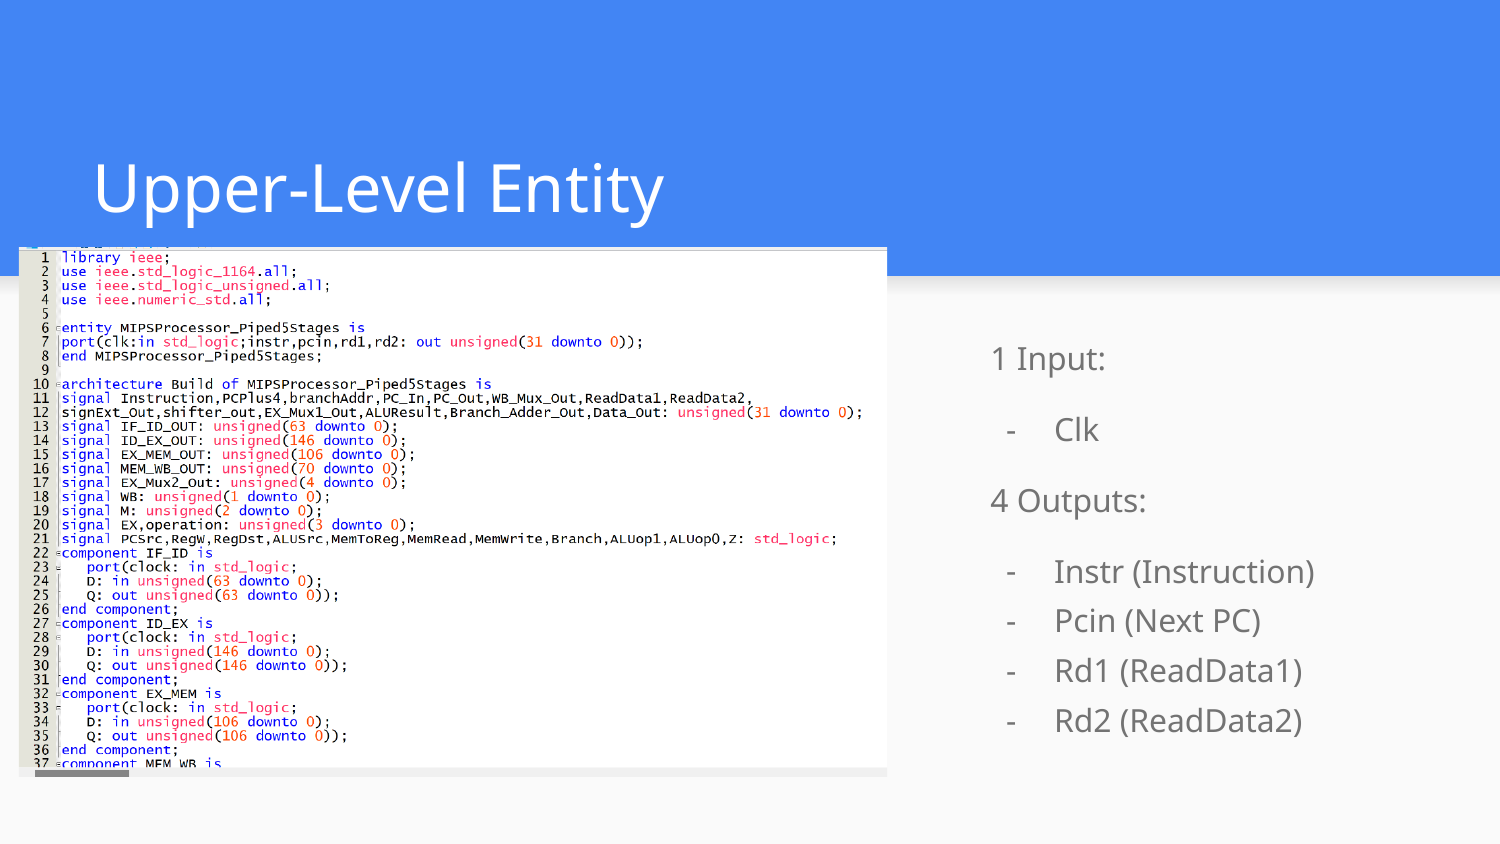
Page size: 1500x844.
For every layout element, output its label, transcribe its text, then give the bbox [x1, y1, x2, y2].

picture [18, 246, 888, 778]
title Upper-Level Entity [77, 121, 1427, 248]
list 1 Input: Clk 4 Outputs: Instr (Instruction) Pcin (Next PC) Rd1 (ReadData1) Rd2 (ReadData2) [975, 314, 1427, 760]
